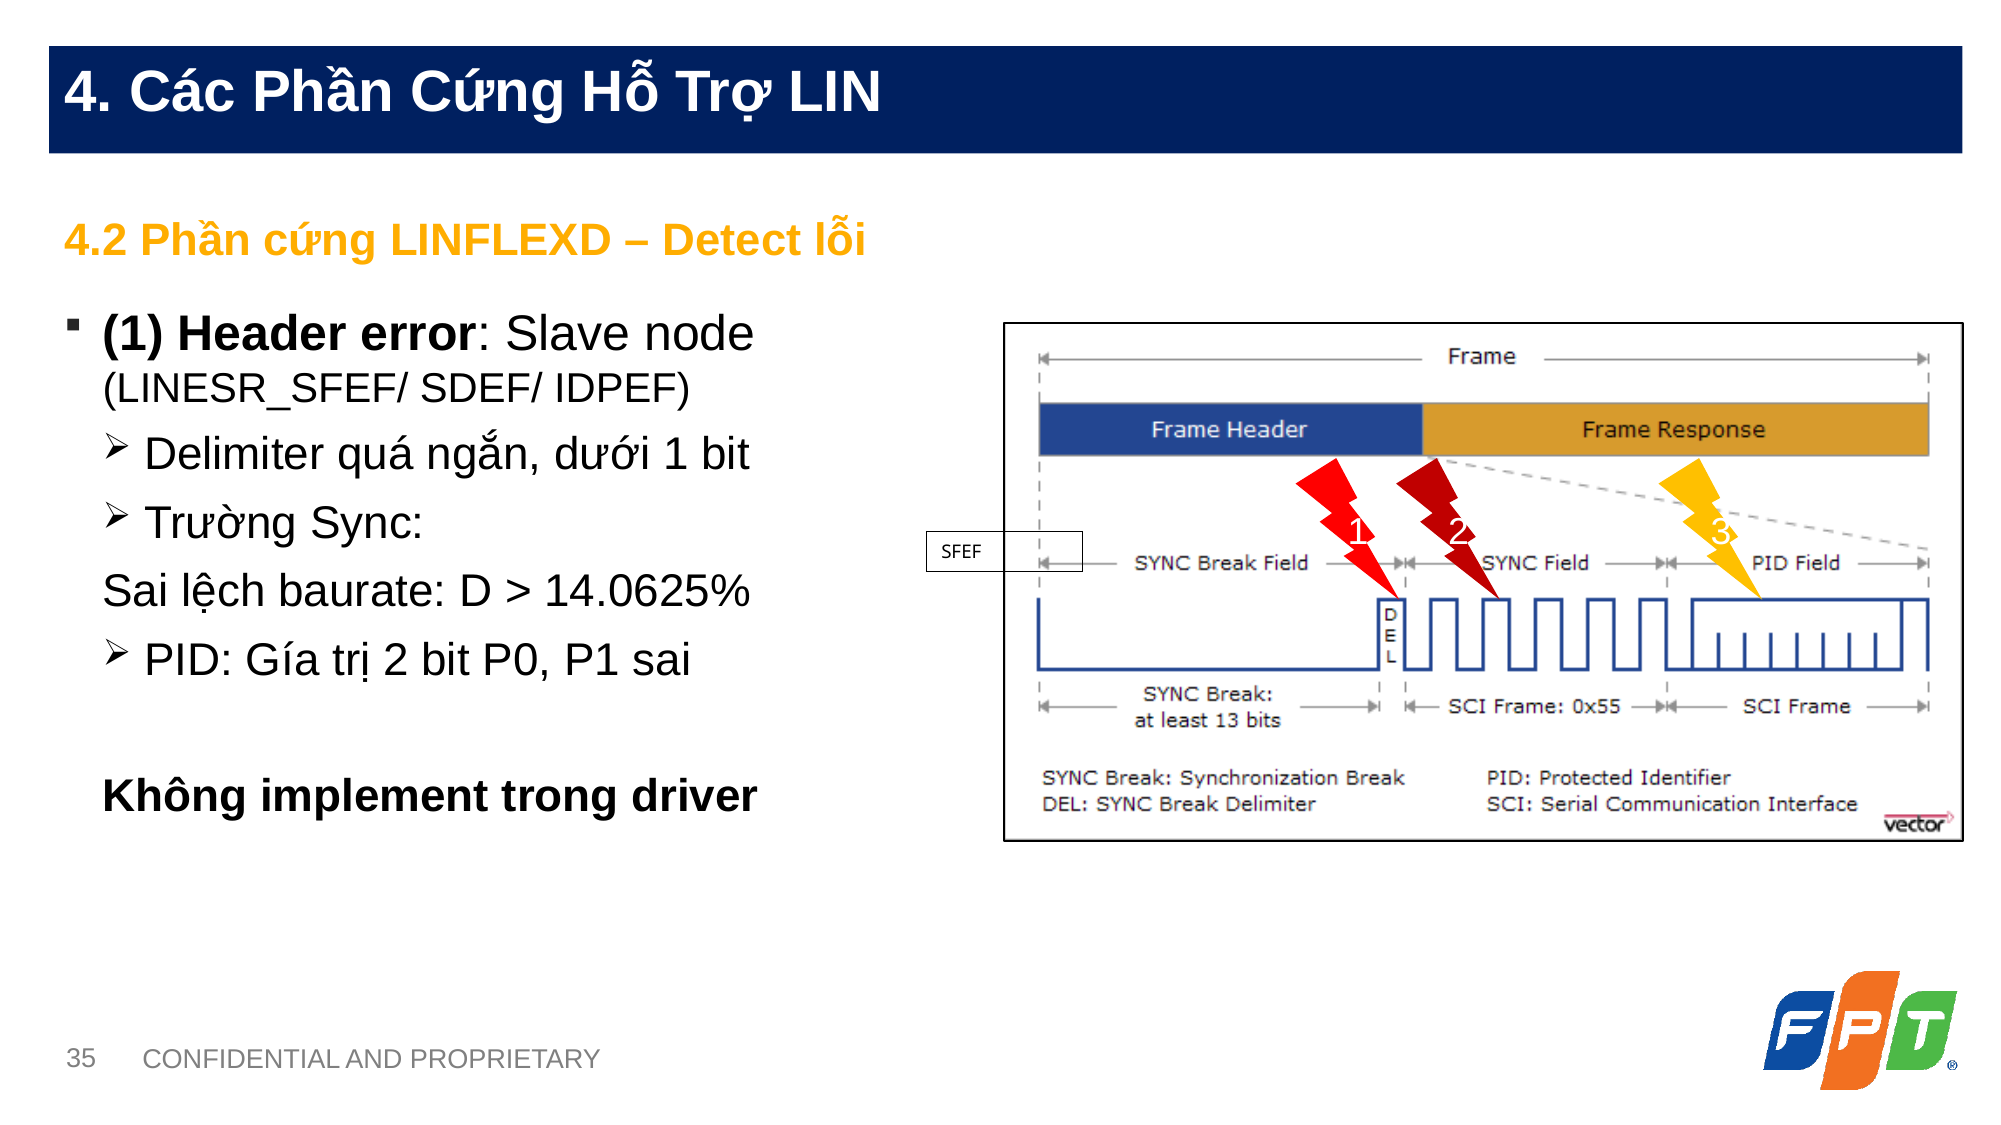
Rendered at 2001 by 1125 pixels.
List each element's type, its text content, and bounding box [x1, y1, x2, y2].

list (1) Header error: Slave node (LINESR_SFEF/ SDEF/ IDPEF) Delimiter quá ngắn, dưới 1 bit Trường Sync: Sai lệch baurate: D > 14.0625% PID: Gía trị 2 bit P0, P1 sai Không implement trong driver [49, 292, 1009, 942]
picture [1004, 323, 1963, 841]
table_header SFEF [927, 532, 999, 571]
list 4.2 Phần cứng LINFLEXD – Detect lỗi [49, 183, 1004, 292]
picture [1760, 970, 1958, 1091]
